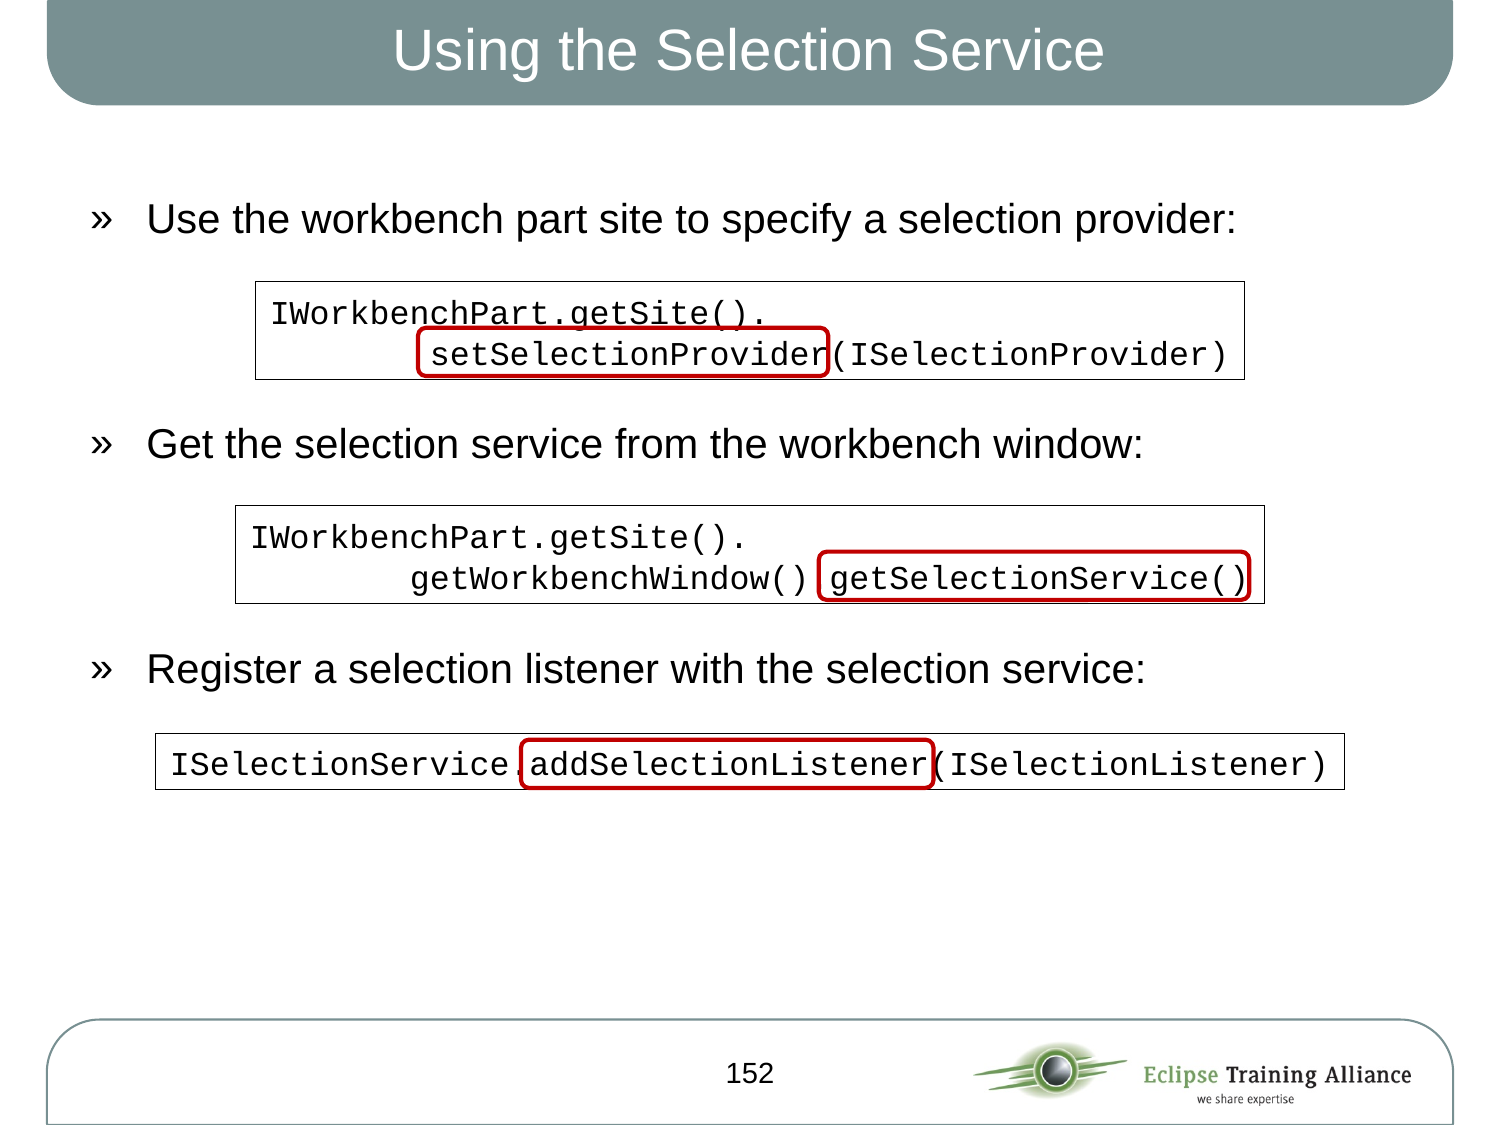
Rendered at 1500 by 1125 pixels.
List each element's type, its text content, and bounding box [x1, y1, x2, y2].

list Use the workbench part site to specify a selection provider: Get the selection service from the workbench window: Register a selection listener with the selection service: [75, 184, 1425, 1000]
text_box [248, 281, 1252, 382]
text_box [228, 505, 1272, 606]
title Using the Selection Service [82, 0, 1418, 94]
picture [973, 1038, 1411, 1106]
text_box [147, 733, 1353, 791]
